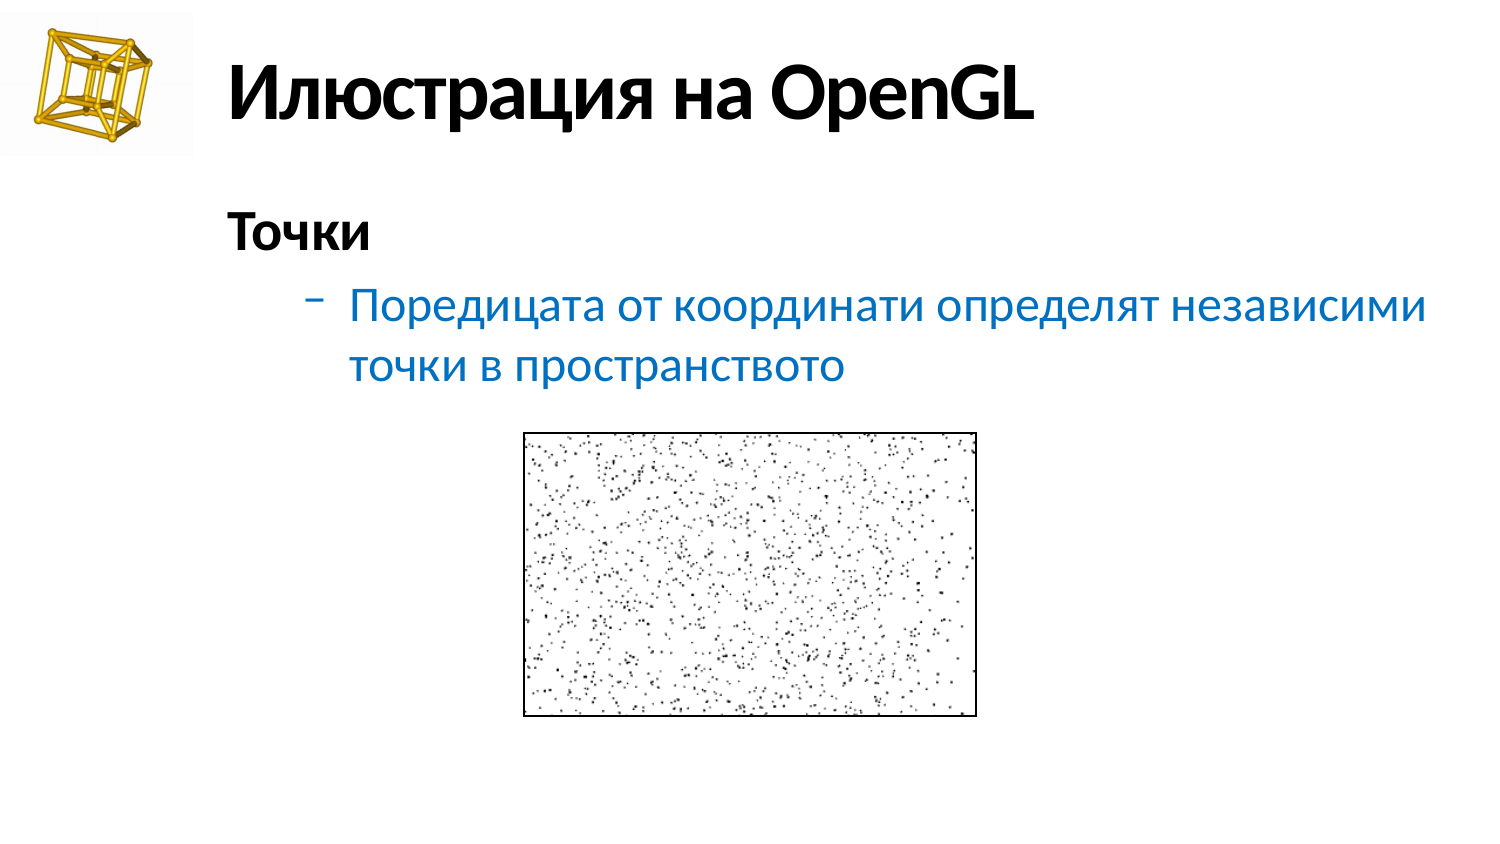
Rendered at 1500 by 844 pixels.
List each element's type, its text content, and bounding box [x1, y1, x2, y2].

picture [0, 12, 193, 156]
picture [525, 434, 975, 716]
list Точки Поредицата от координати определят независими точки в пространството [212, 184, 1500, 797]
title Илюстрация на OpenGL [212, 21, 1500, 150]
